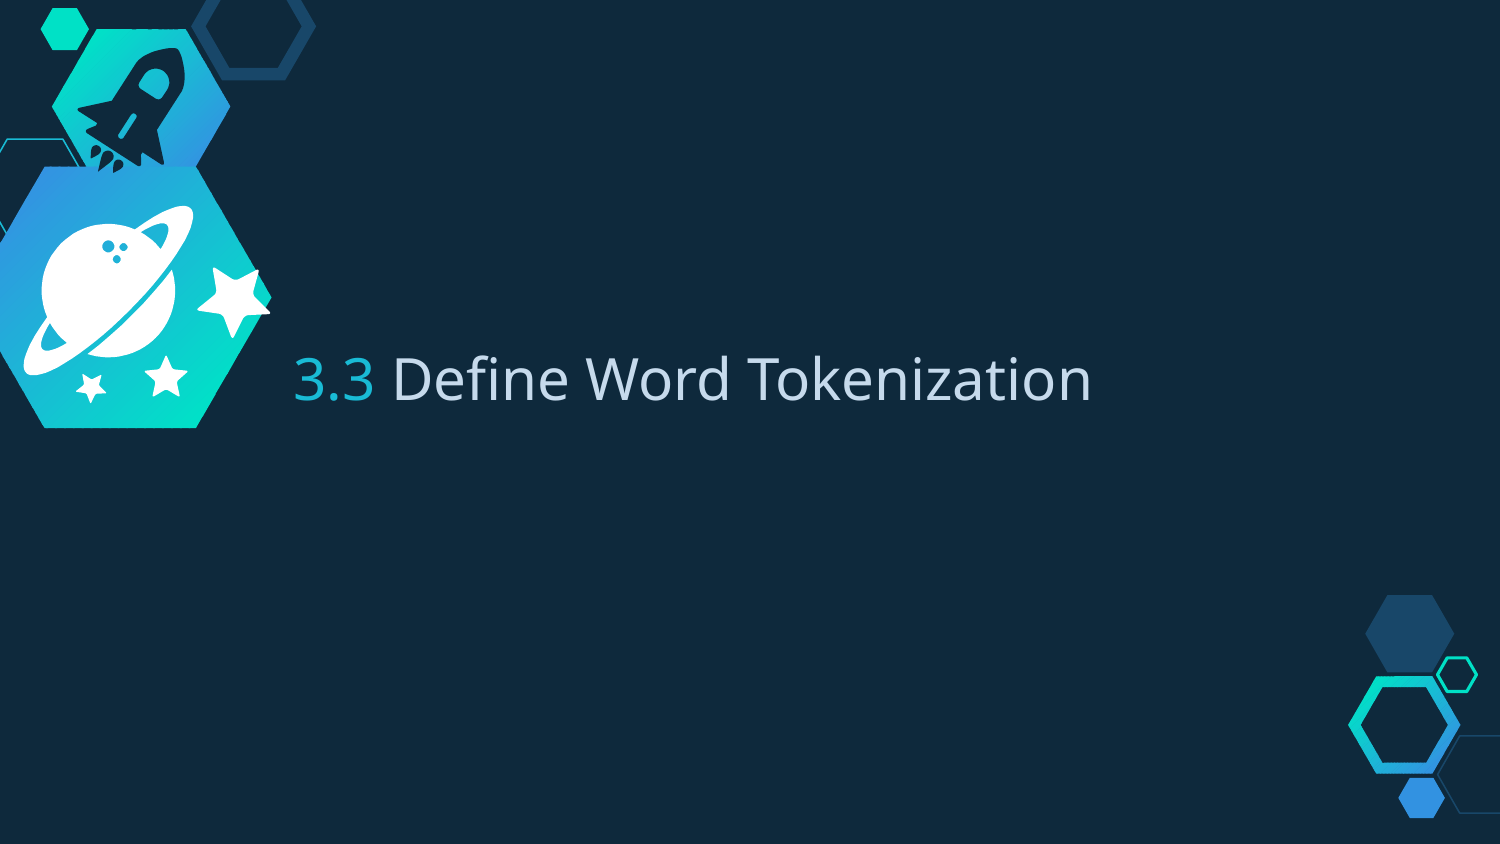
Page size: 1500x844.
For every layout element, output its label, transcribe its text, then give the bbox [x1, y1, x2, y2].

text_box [79, 56, 193, 170]
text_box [0, 166, 272, 429]
title 3.3 Define Word Tokenization [278, 307, 1500, 498]
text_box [23, 205, 194, 376]
